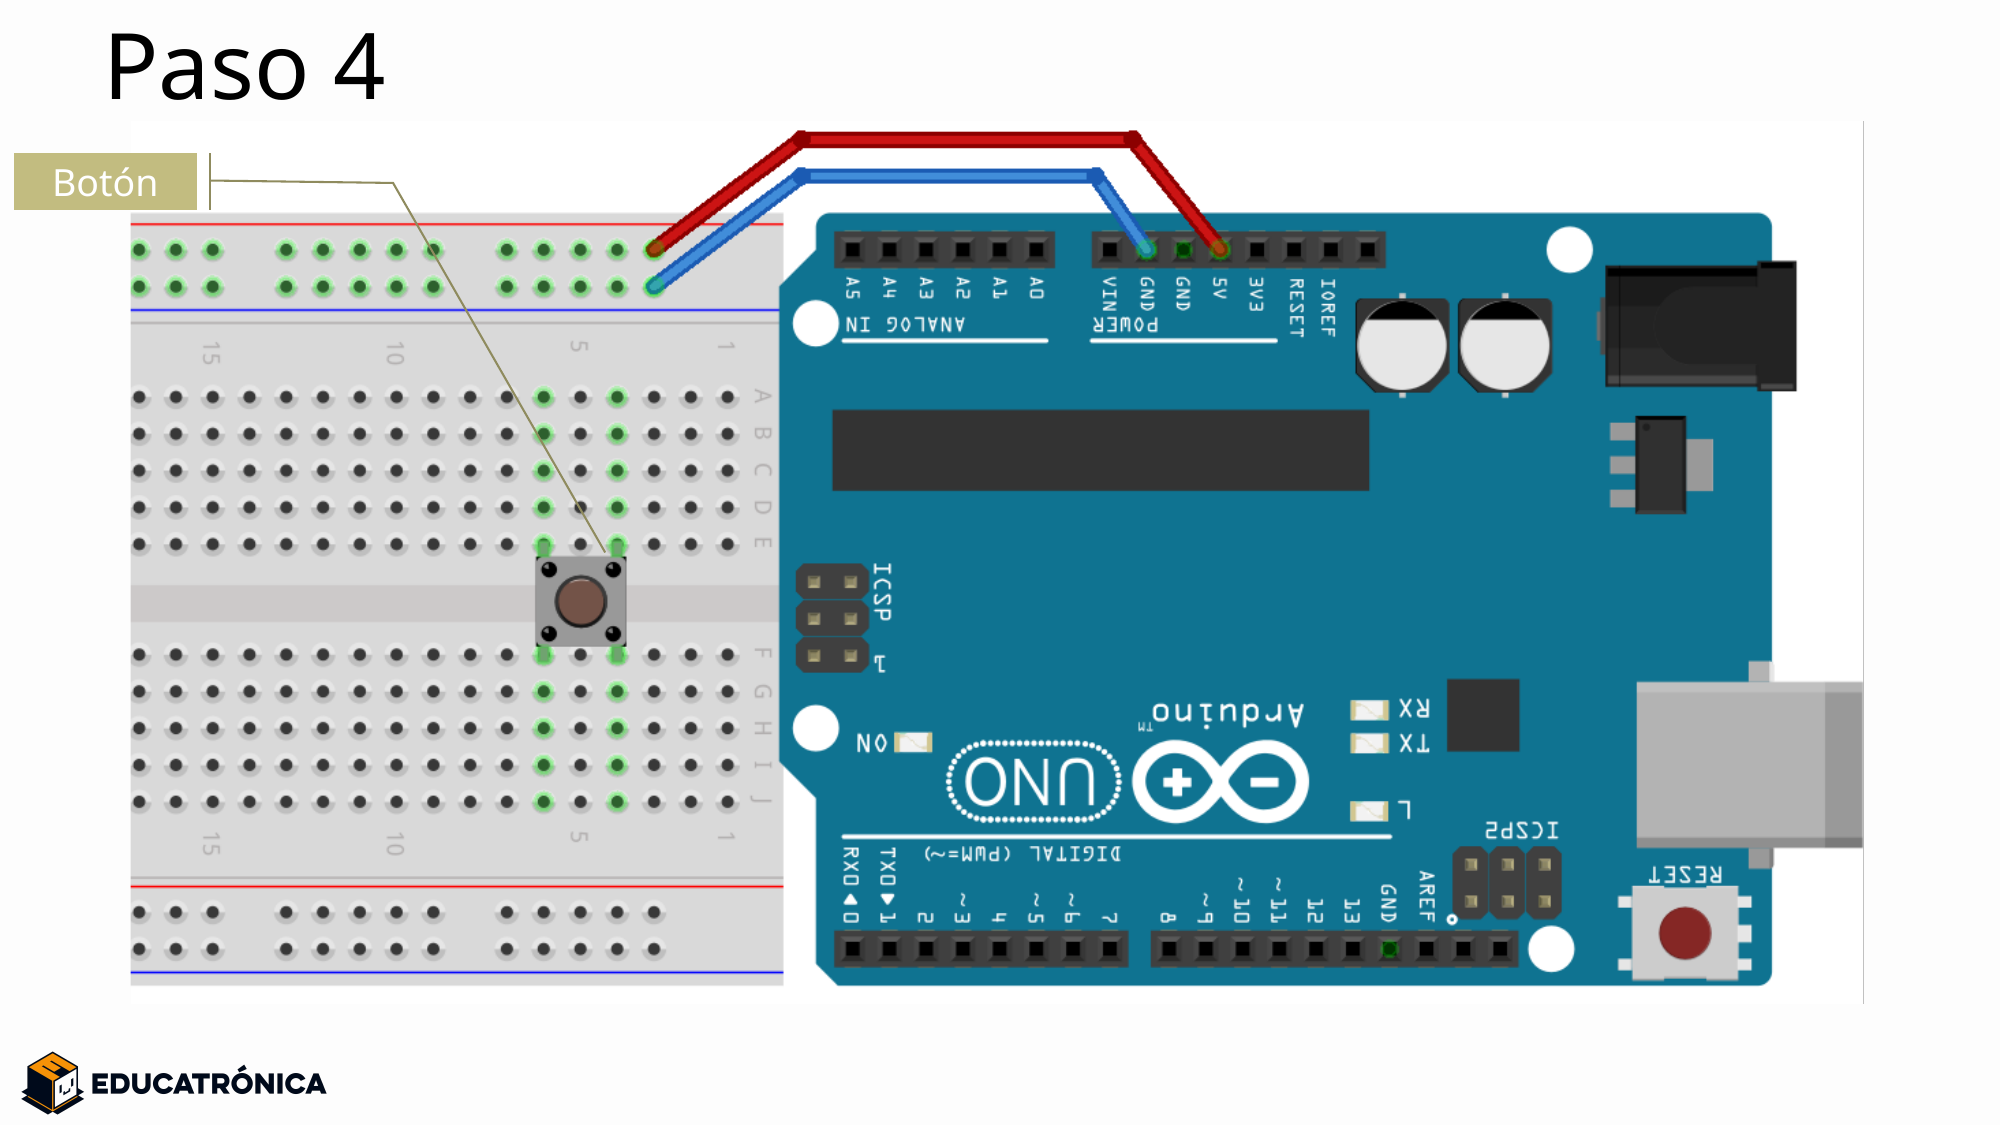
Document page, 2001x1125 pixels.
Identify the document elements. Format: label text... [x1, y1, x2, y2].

text_box Botón [14, 153, 130, 210]
picture [19, 1048, 330, 1118]
picture [130, 120, 1869, 1004]
title Paso 4 [88, 7, 1912, 133]
